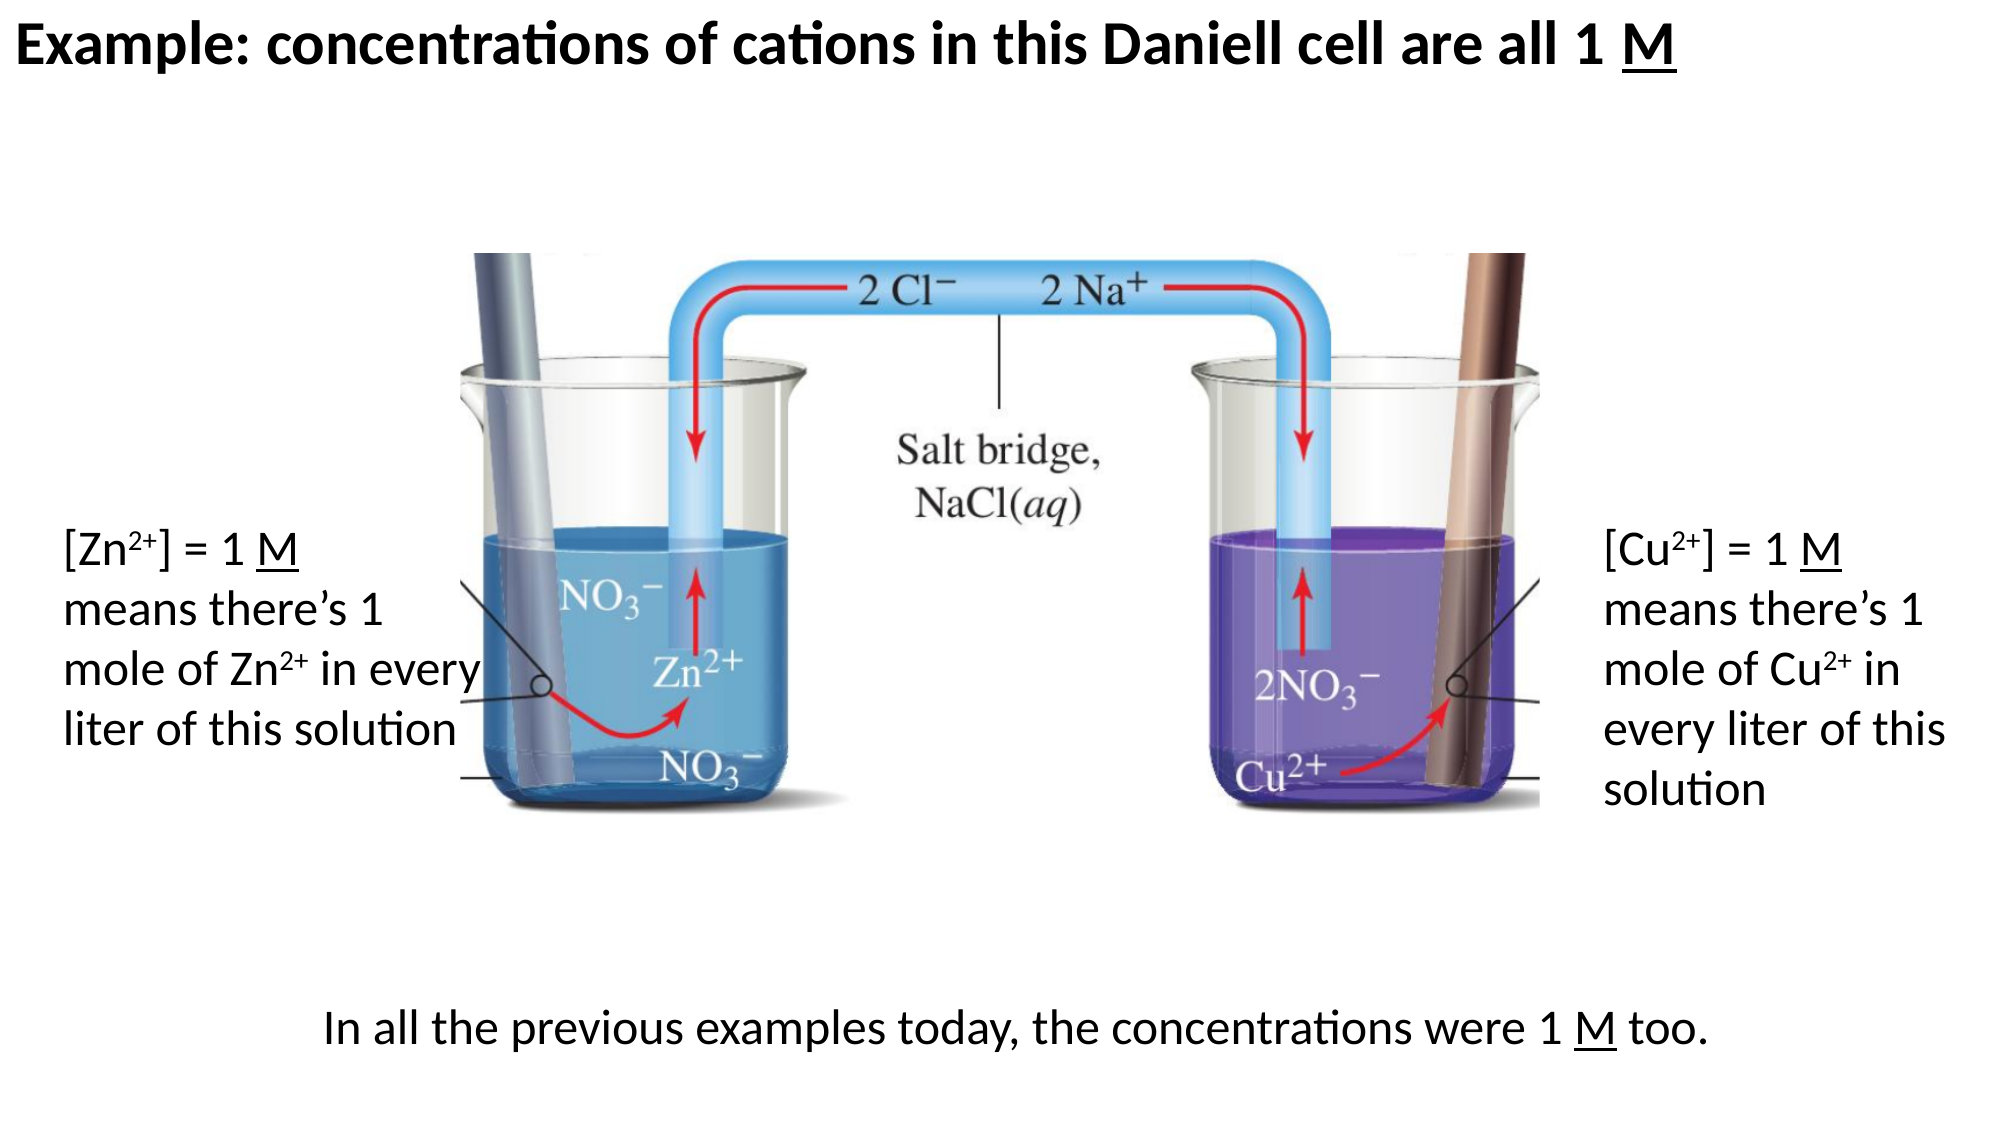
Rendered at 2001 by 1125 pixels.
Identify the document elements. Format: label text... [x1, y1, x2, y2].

text_box [Cu2+] = 1 M means there’s 1 mole of Cu2+ in every liter of this solution [1588, 507, 2000, 883]
title Example: concentrations of cations in this Daniell cell are all 1 M [0, 0, 2000, 89]
text_box In all the previous examples today, the concentrations were 1 M too. [308, 986, 1770, 1062]
text_box [Zn2+] = 1 M means there’s 1 mole of Zn2+ in every liter of this solution [48, 507, 460, 763]
picture [460, 253, 1540, 815]
